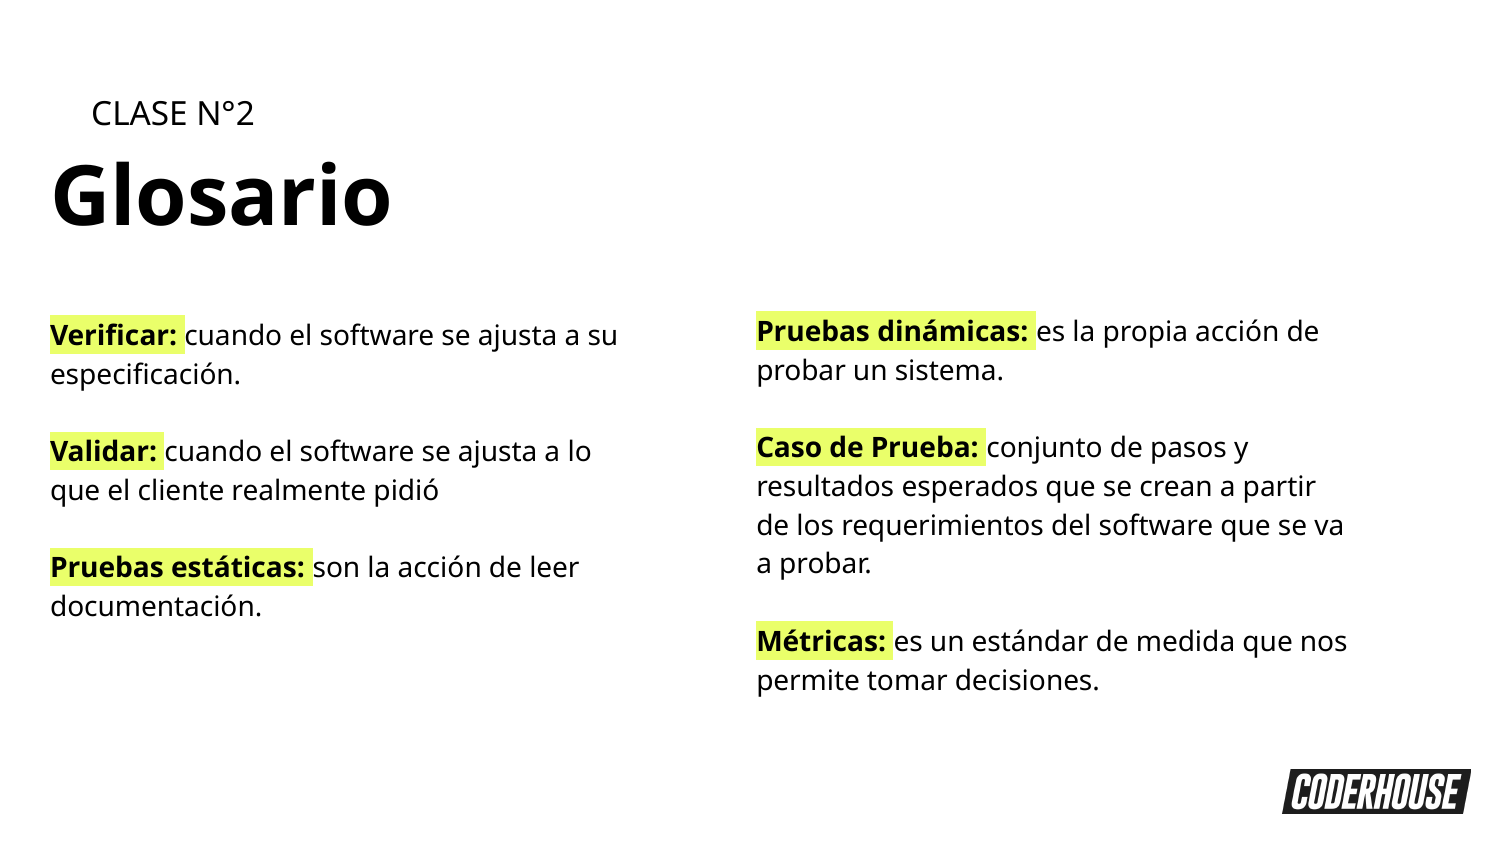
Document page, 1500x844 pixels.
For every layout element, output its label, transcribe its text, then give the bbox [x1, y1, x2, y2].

text_box CLASE N°2 [76, 76, 481, 138]
text_box Glosario [34, 138, 1371, 259]
text_box Pruebas dinámicas: es la propia acción de probar un sistema. Caso de Prueba: conjunto de pasos y resultados esperados que se crean a partir de los requerimientos del software que se va a probar. Métricas: es un estándar de medida que nos permite tomar decisiones. [741, 293, 1371, 711]
text_box Verificar: cuando el software se ajusta a su especificación. Validar: cuando el software se ajusta a lo que el cliente realmente pidió Pruebas estáticas: son la acción de leer documentación. [34, 297, 664, 638]
picture [1281, 769, 1471, 814]
